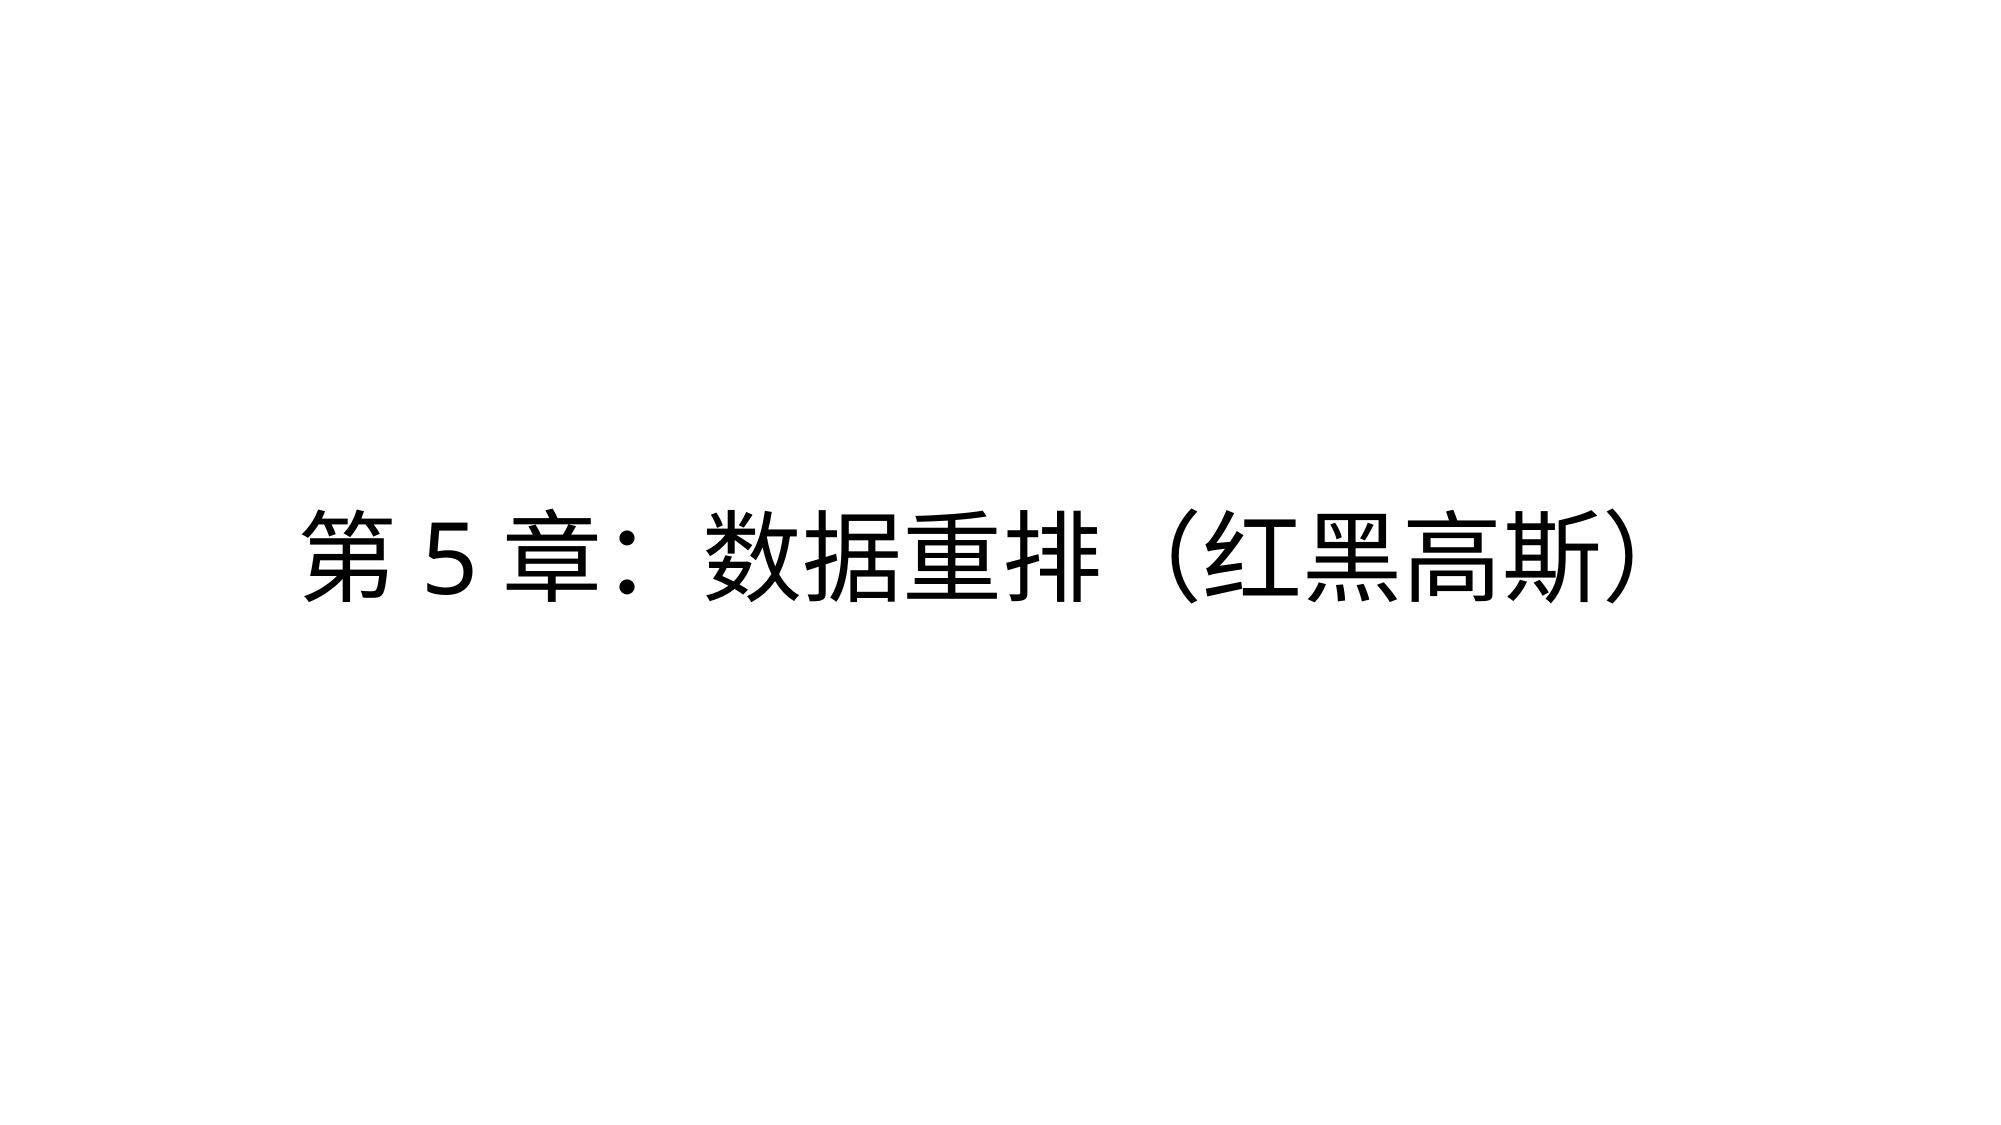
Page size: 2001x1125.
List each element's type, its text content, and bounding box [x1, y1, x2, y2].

title 第5章：数据重排（红黑高斯） [137, 453, 1863, 672]
